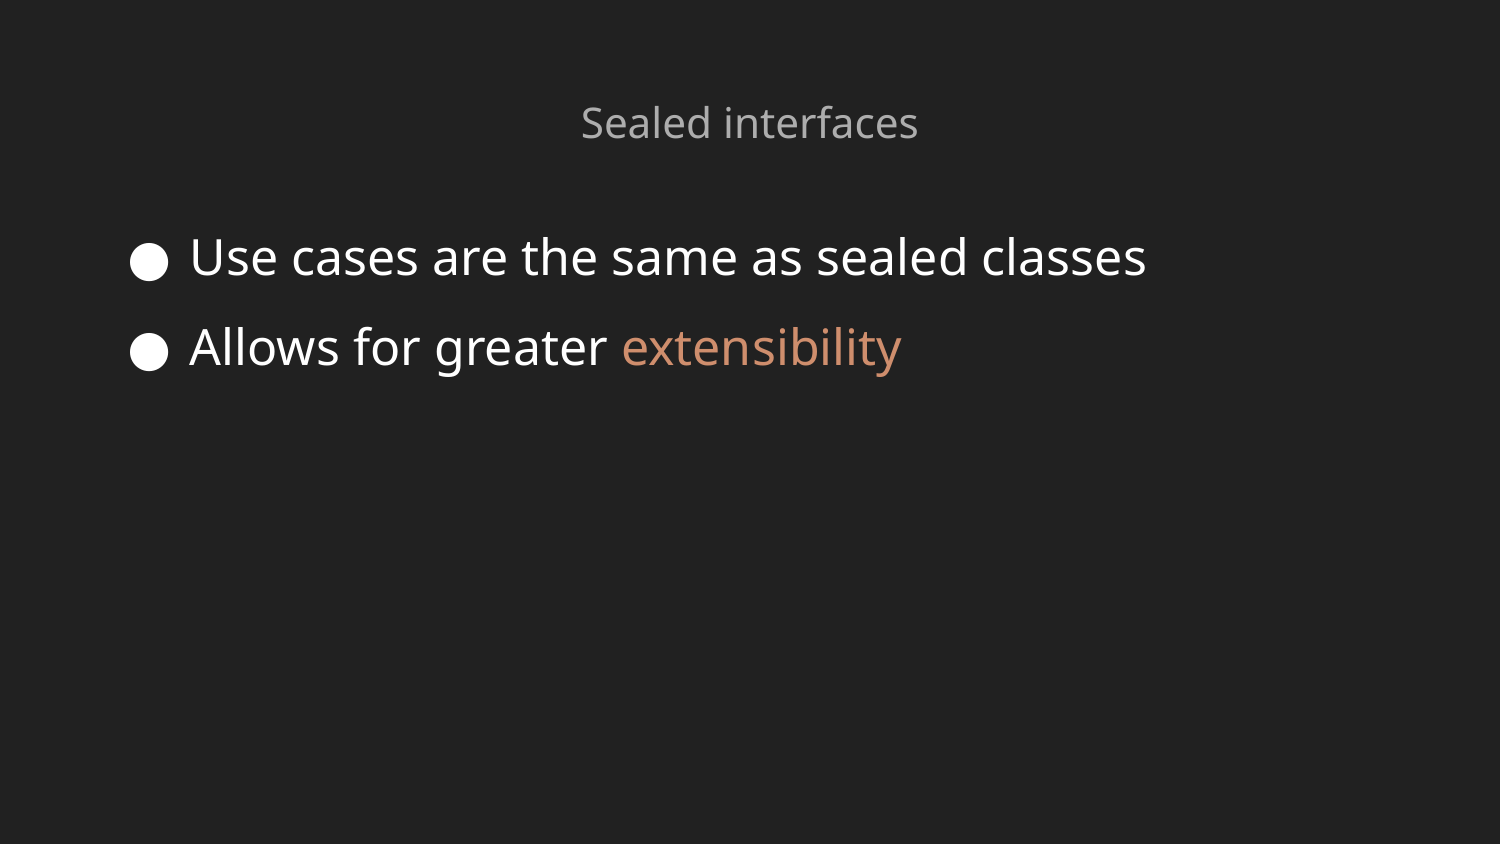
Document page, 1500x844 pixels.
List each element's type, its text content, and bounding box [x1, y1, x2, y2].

text_box Use cases are the same as sealed classes Allows for greater extensibility [99, 201, 1401, 621]
subtitle Sealed interfaces [428, 91, 1072, 152]
